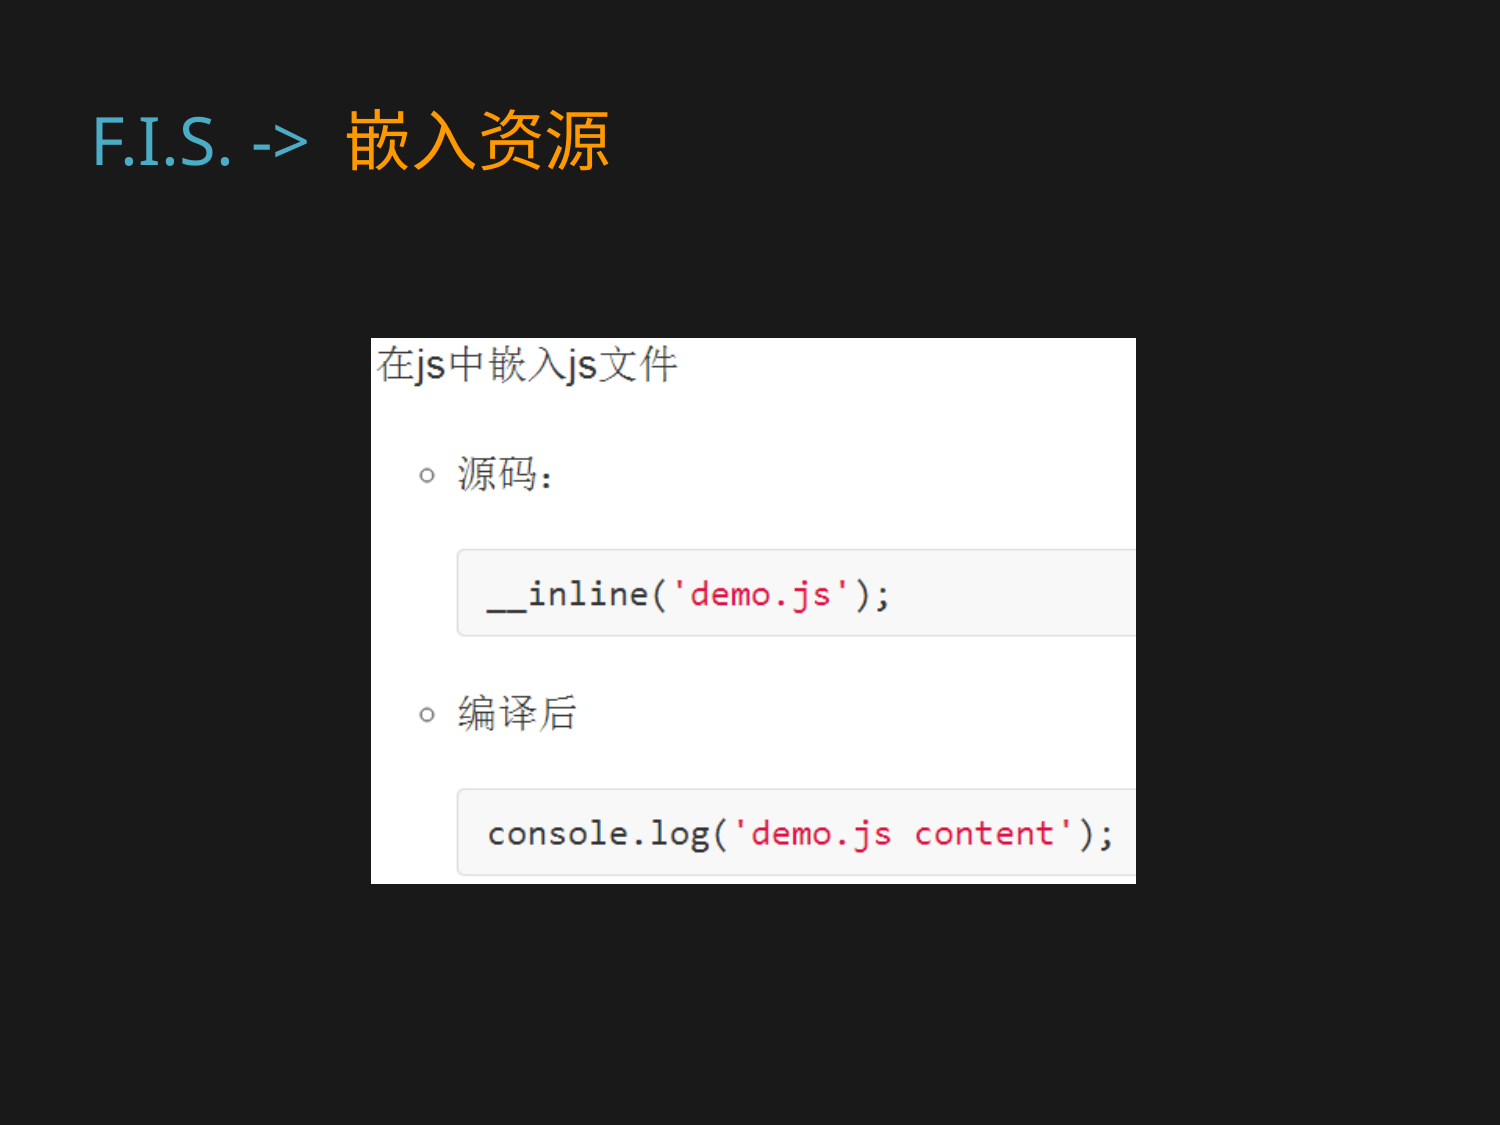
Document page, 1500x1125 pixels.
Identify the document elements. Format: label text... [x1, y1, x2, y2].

picture [371, 337, 1137, 884]
title F.I.S. -> 嵌入资源 [75, 45, 1425, 233]
